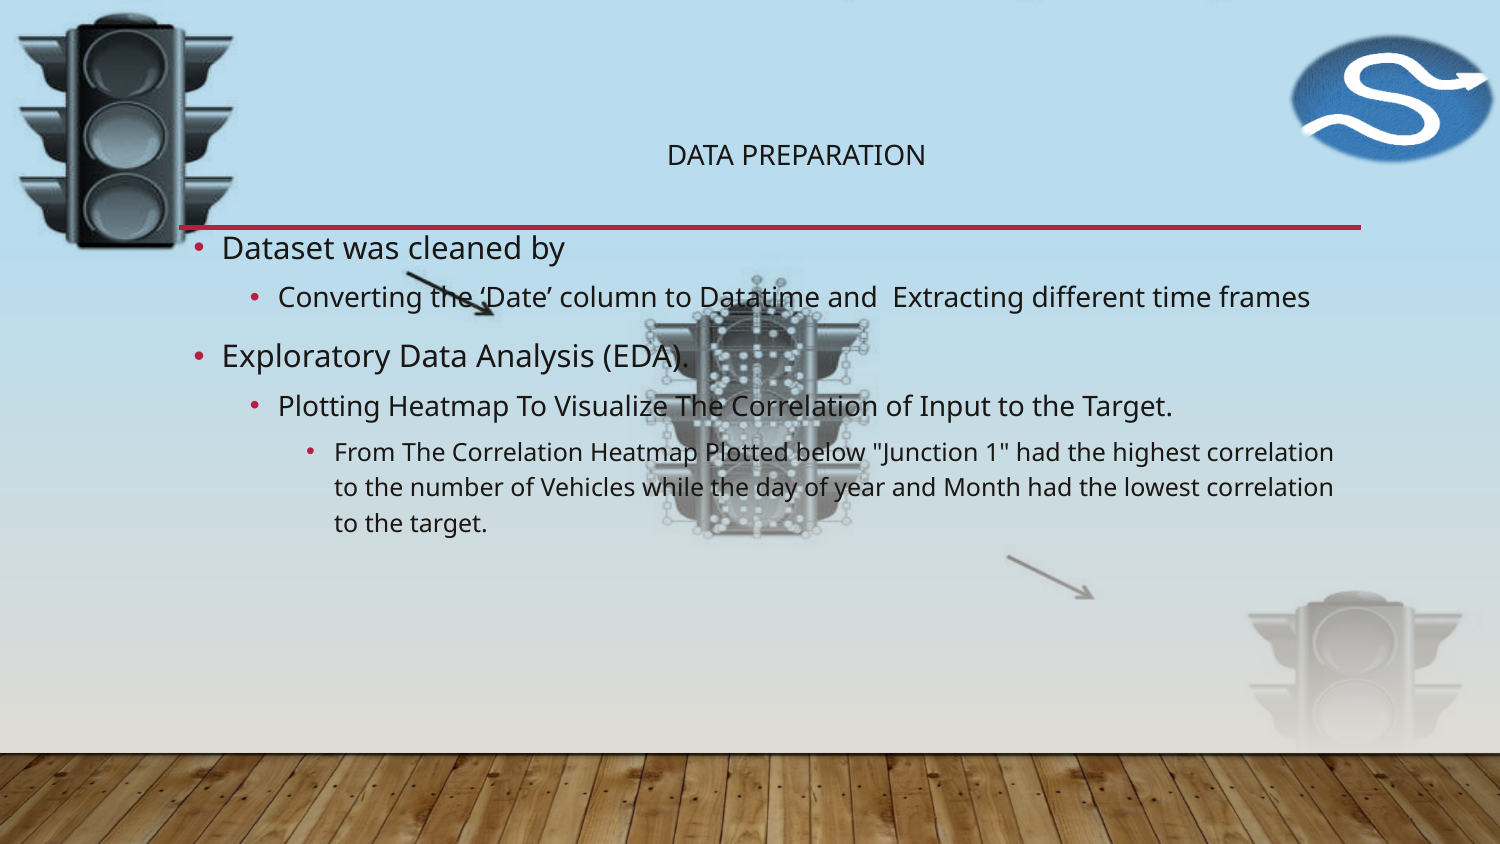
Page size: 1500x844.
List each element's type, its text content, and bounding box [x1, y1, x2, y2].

picture [0, 753, 1500, 844]
title DATA Preparation [233, 133, 1361, 212]
picture [1283, 29, 1500, 169]
list Dataset was cleaned by Converting the ‘Date’ column to Datatime and Extracting different time frames Exploratory Data Analysis (EDA). Plotting Heatmap To Visualize The Correlation of Input to the Target. From The Correlation Heatmap Plotted below "Junction 1" had the highest correlation to the number of Vehicles while the day of year and Month had the lowest correlation to the target. [178, 212, 1361, 730]
